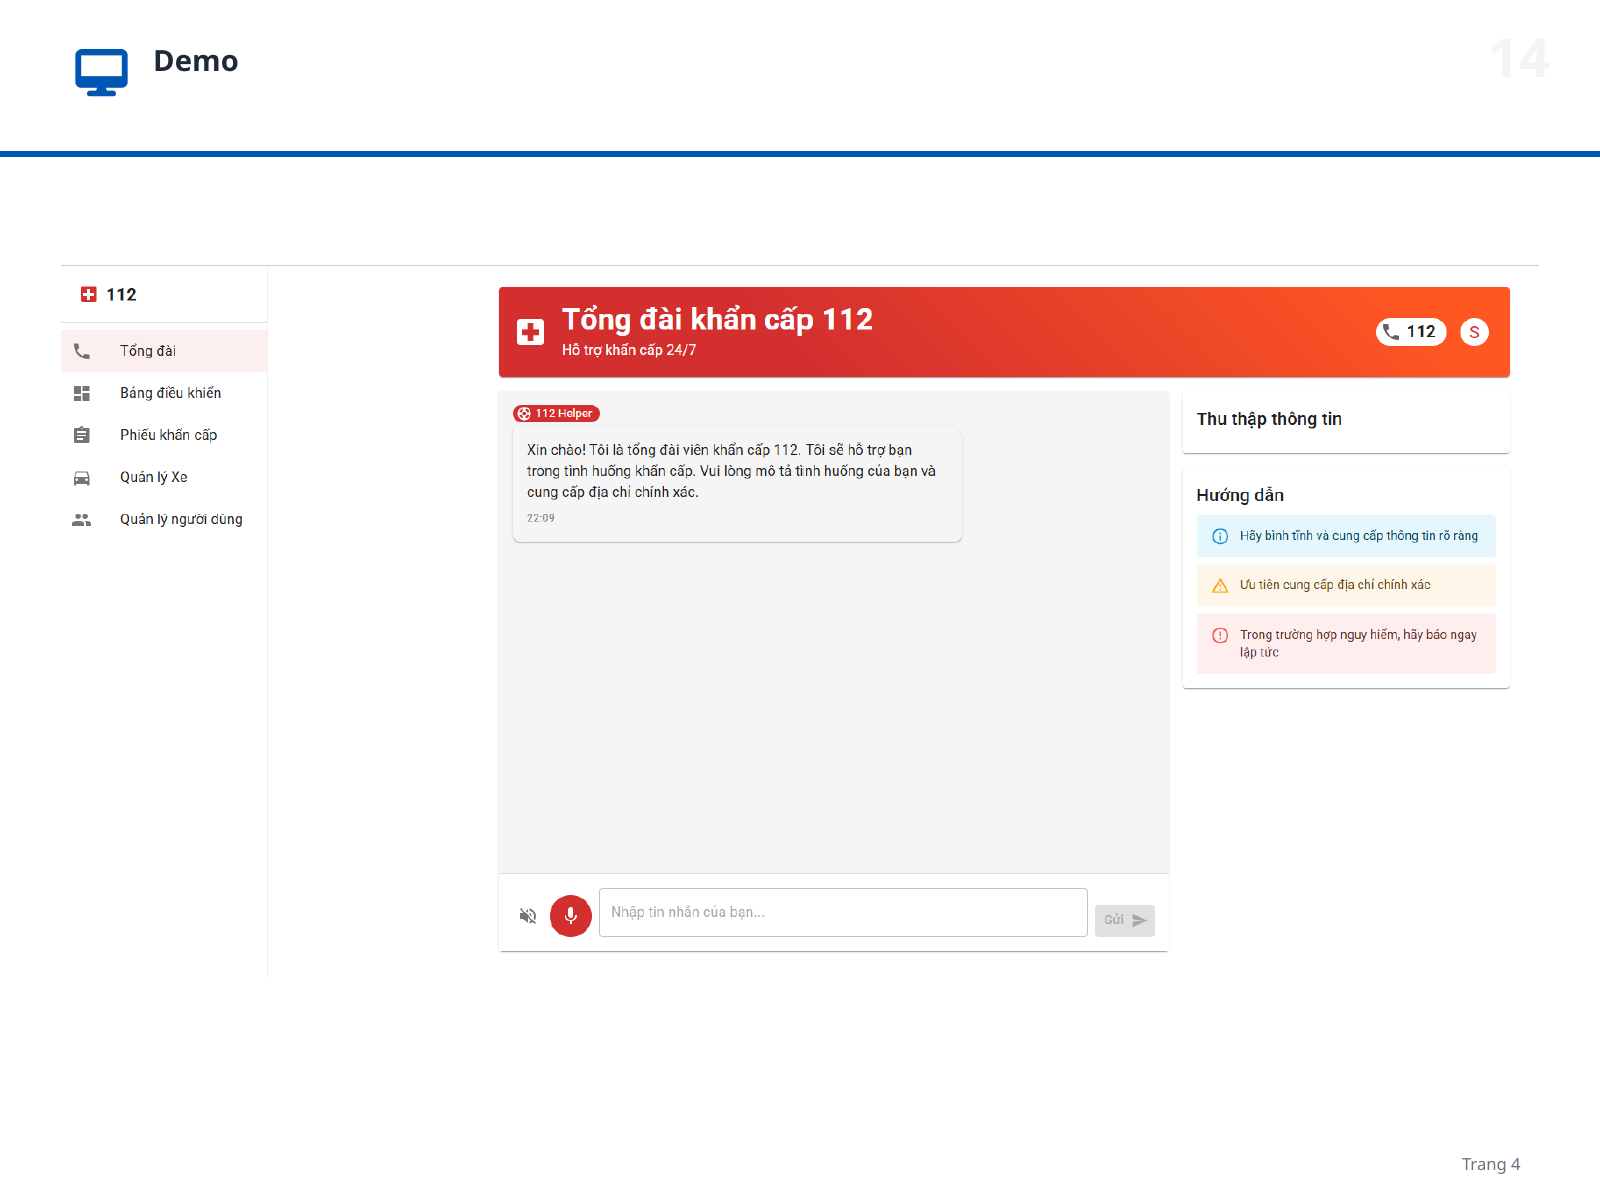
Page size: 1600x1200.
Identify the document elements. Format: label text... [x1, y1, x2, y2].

picture [61, 265, 1539, 977]
text_box Trang 4 [1462, 1150, 1539, 1176]
picture [0, 0, 1600, 157]
